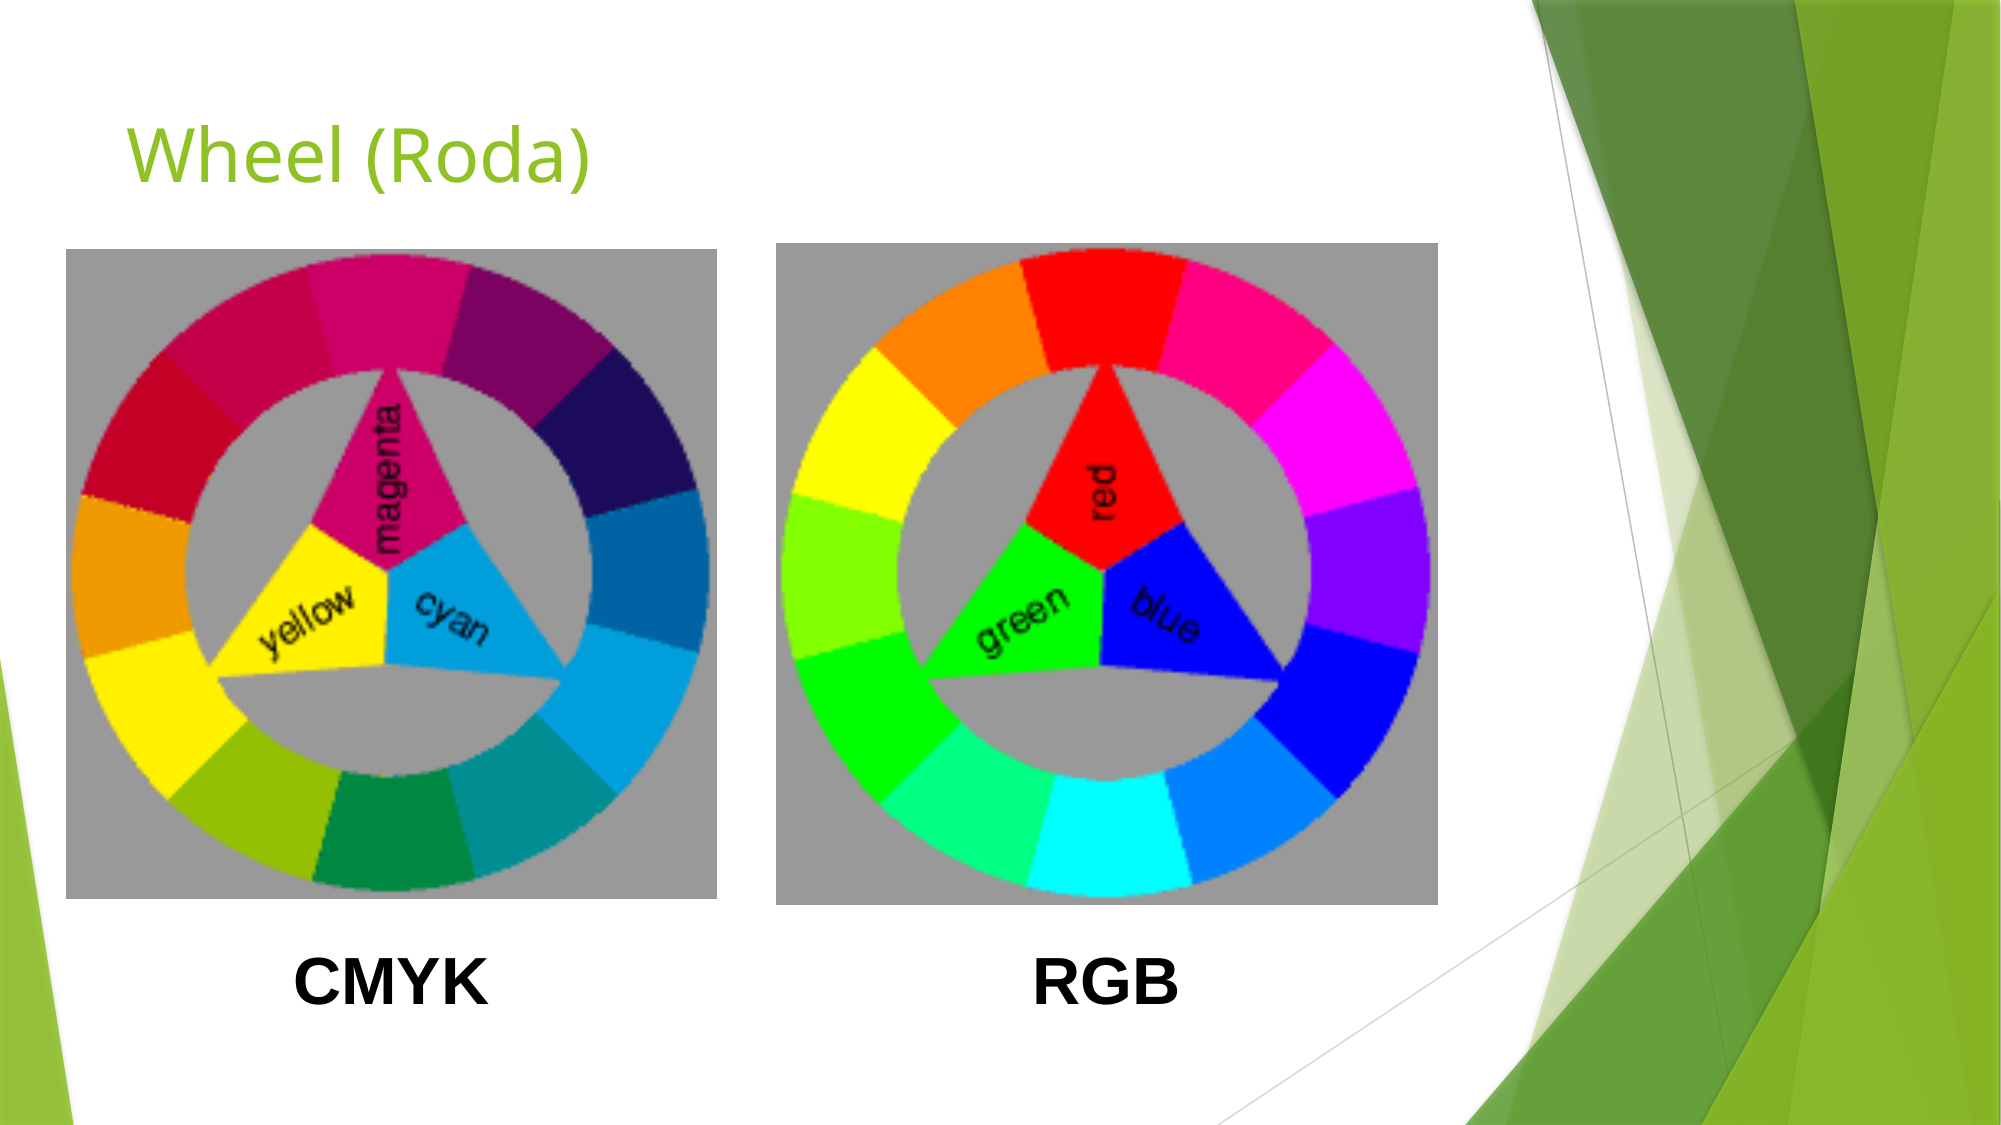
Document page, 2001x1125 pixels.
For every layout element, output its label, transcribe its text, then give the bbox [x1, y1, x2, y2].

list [66, 248, 717, 900]
text_box RGB [1017, 930, 1197, 1025]
text_box CMYK [278, 930, 505, 1025]
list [775, 242, 1439, 906]
title Wheel (Roda) [111, 99, 1522, 317]
